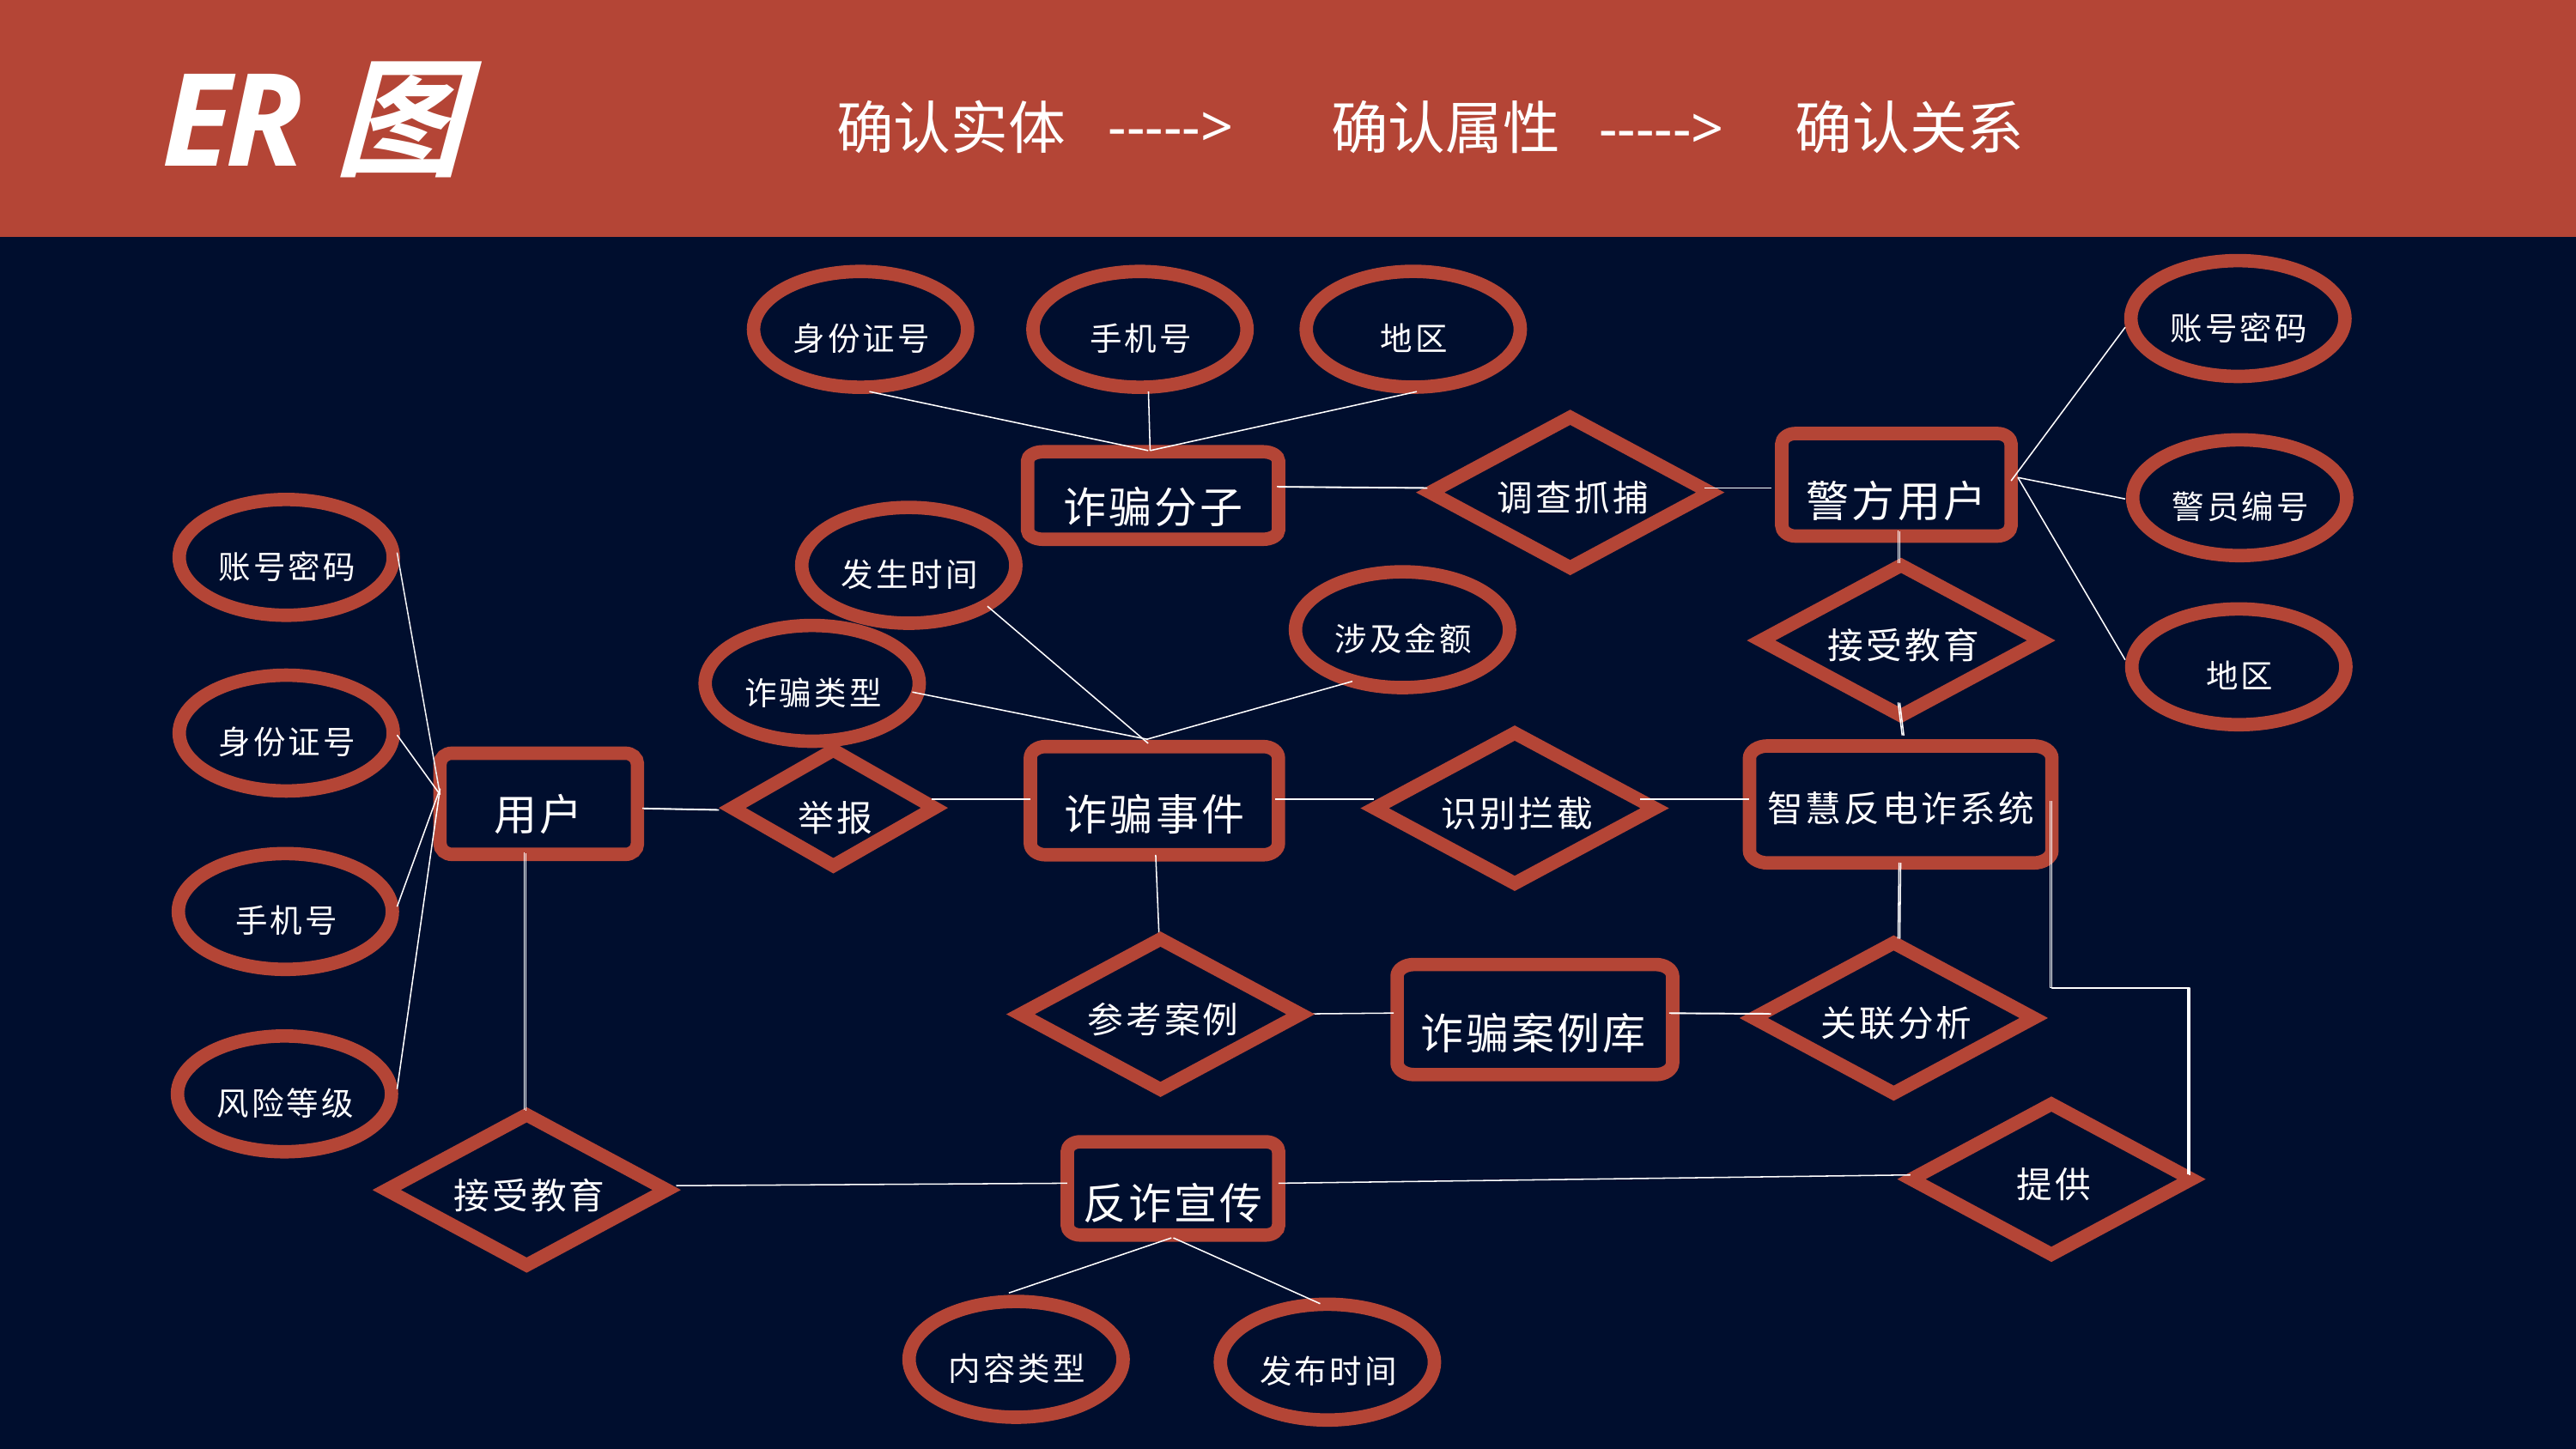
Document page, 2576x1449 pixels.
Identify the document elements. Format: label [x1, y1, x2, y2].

text_box [0, 0, 2576, 238]
text_box [1898, 702, 1903, 736]
text_box [397, 734, 440, 788]
text_box [2102, 590, 2378, 754]
text_box [1173, 1237, 1321, 1304]
text_box [1150, 391, 1392, 452]
text_box [1720, 884, 2073, 1114]
text_box [1781, 403, 2012, 506]
text_box [1728, 506, 2081, 737]
text_box [2129, 377, 2379, 585]
text_box [1030, 748, 1279, 876]
text_box [1008, 1237, 1172, 1294]
text_box [724, 209, 999, 416]
text_box [149, 437, 425, 612]
text_box [397, 788, 440, 1055]
text_box [879, 1239, 1155, 1446]
text_box [1050, 458, 1279, 553]
text_box [869, 391, 1146, 452]
text_box [1394, 931, 1674, 1096]
text_box [443, 718, 638, 871]
text_box [149, 791, 392, 972]
text_box [1191, 1241, 1466, 1449]
text_box [1066, 1118, 1279, 1237]
text_box [1396, 359, 1749, 588]
text_box [1004, 209, 1276, 390]
text_box [148, 973, 392, 1181]
text_box [1749, 743, 2052, 864]
text_box [987, 605, 1149, 744]
text_box [987, 881, 1340, 1110]
text_box [772, 445, 1048, 652]
text_box [708, 705, 963, 882]
text_box [1278, 1174, 1911, 1184]
text_box [676, 1183, 1068, 1186]
text_box [2010, 326, 2126, 482]
text_box [2101, 197, 2377, 377]
text_box [1155, 854, 1160, 879]
text_box [353, 1056, 706, 1286]
text_box [2017, 476, 2126, 660]
text_box [1878, 1046, 2231, 1275]
text_box [1145, 681, 1337, 740]
text_box [1266, 509, 1541, 680]
text_box [676, 562, 951, 770]
text_box [1277, 209, 1552, 390]
text_box [397, 552, 440, 734]
text_box [149, 612, 392, 790]
text_box [1931, 919, 2306, 1058]
text_box [912, 692, 982, 740]
text_box [1341, 675, 1694, 904]
